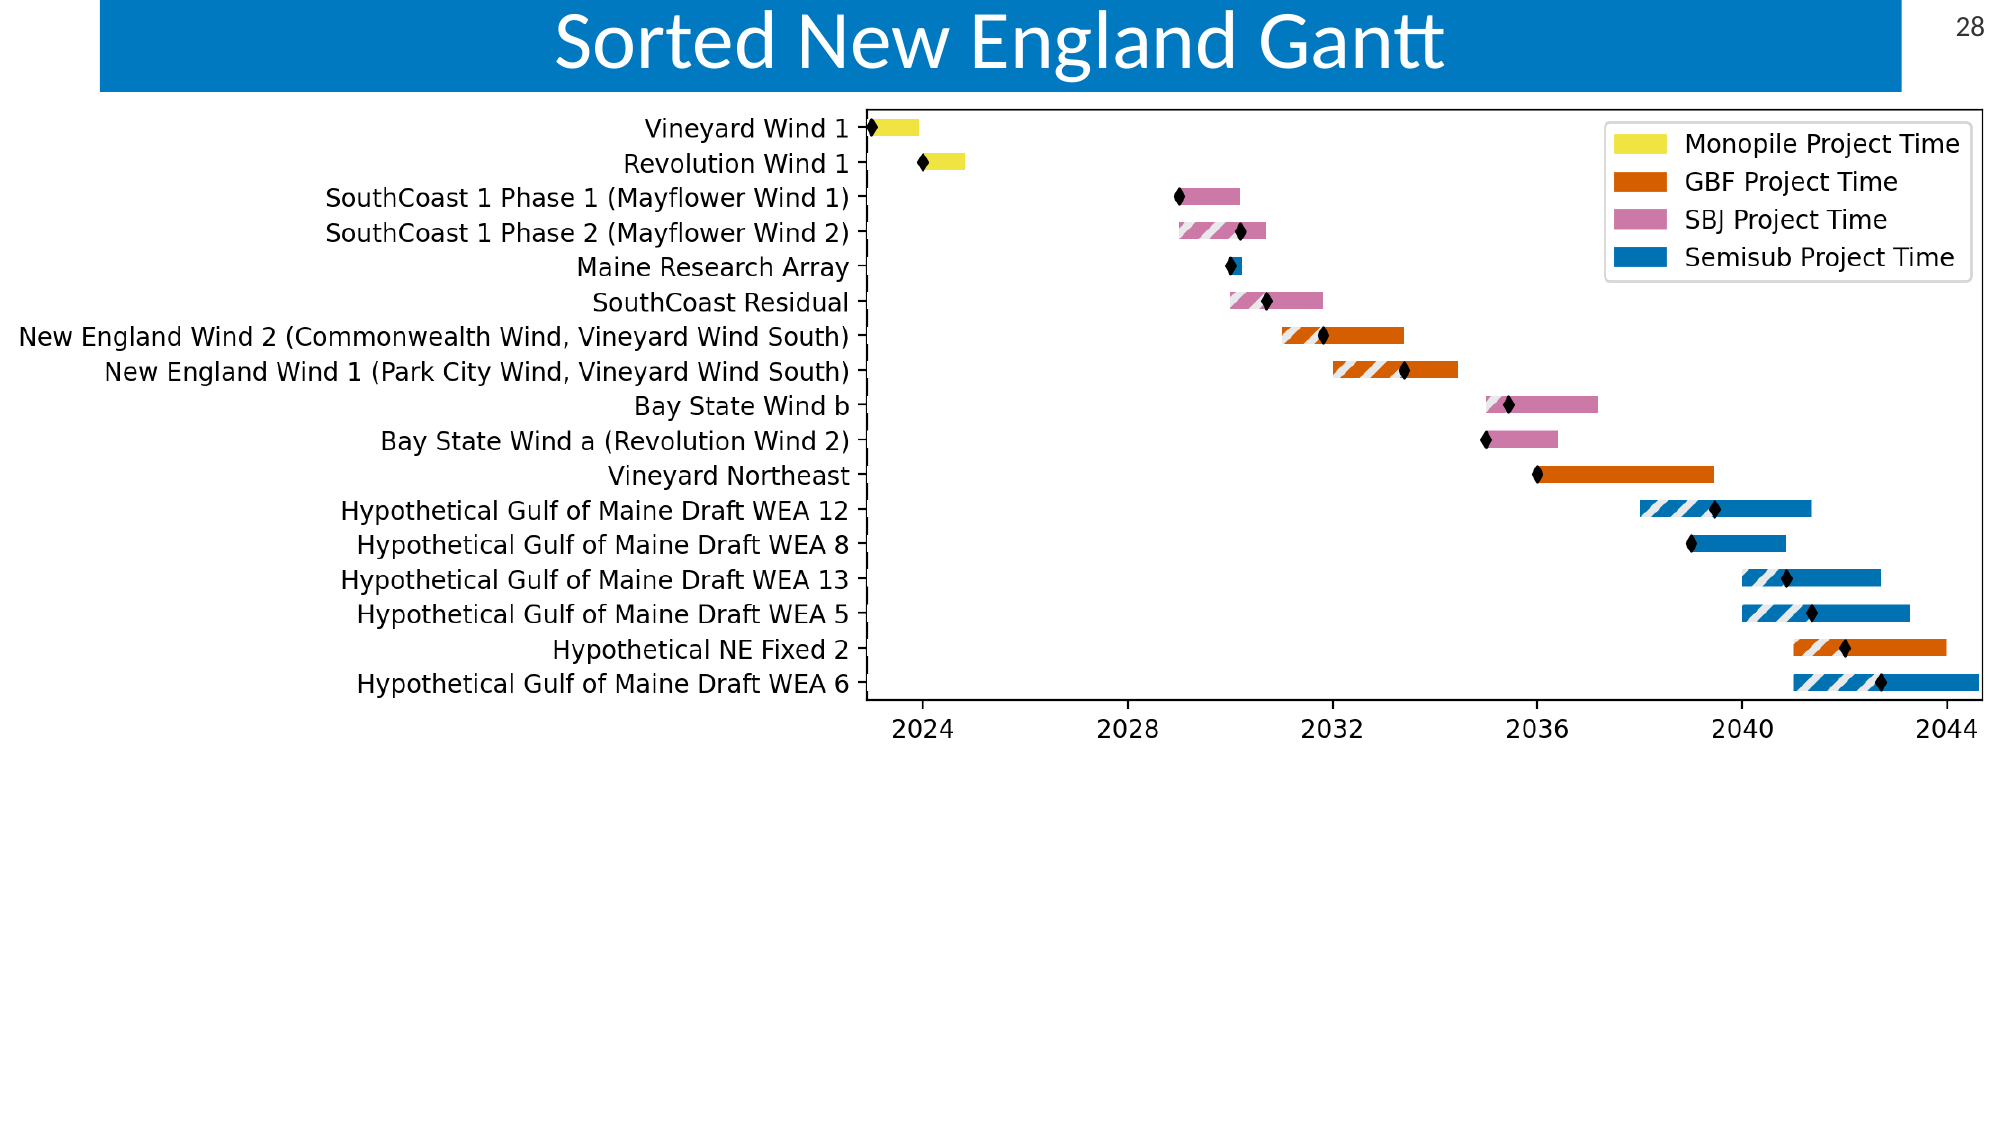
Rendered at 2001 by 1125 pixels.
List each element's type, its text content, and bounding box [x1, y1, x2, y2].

picture [0, 92, 2000, 760]
title Sorted New England Gantt [99, 0, 1902, 89]
